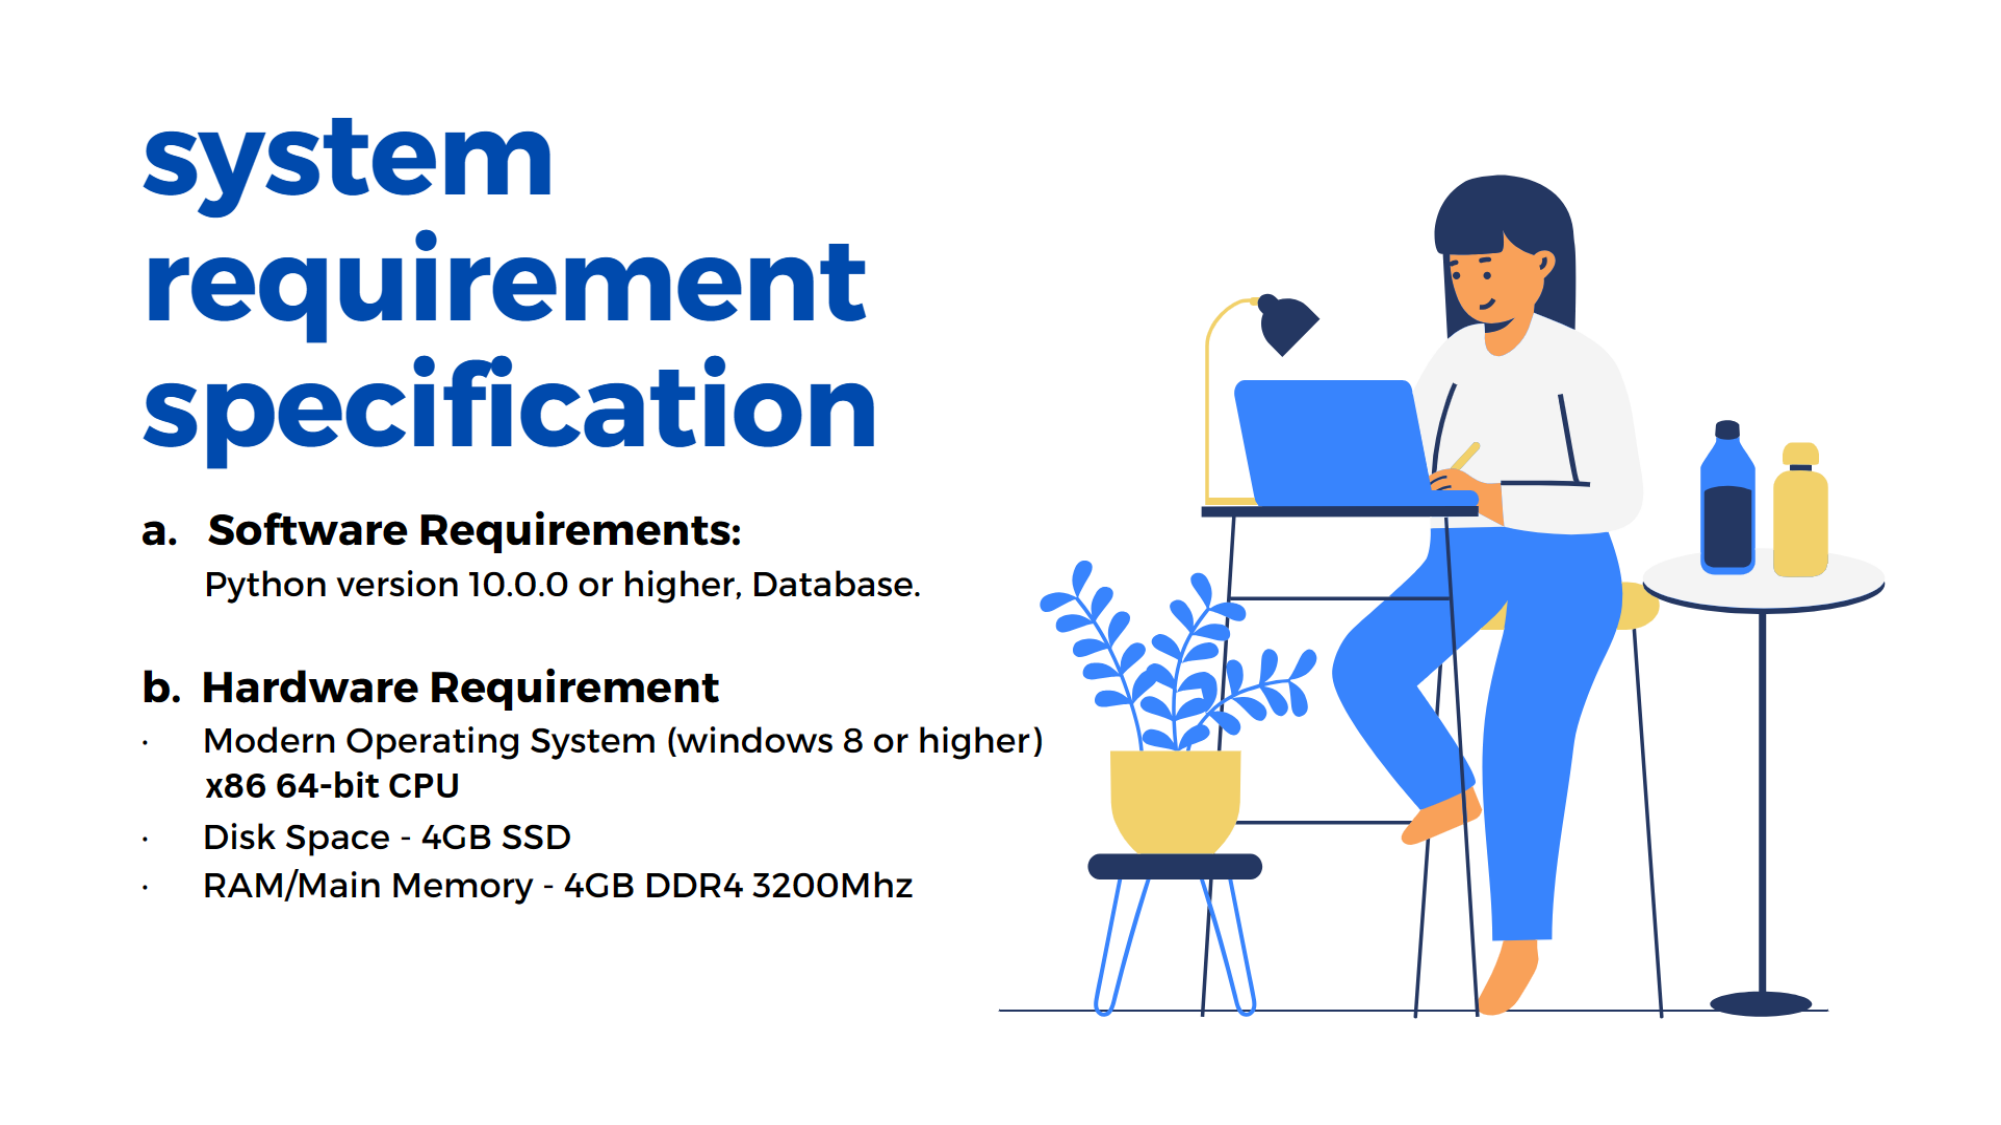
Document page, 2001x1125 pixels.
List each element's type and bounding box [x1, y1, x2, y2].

list [0, 0, 1998, 1125]
